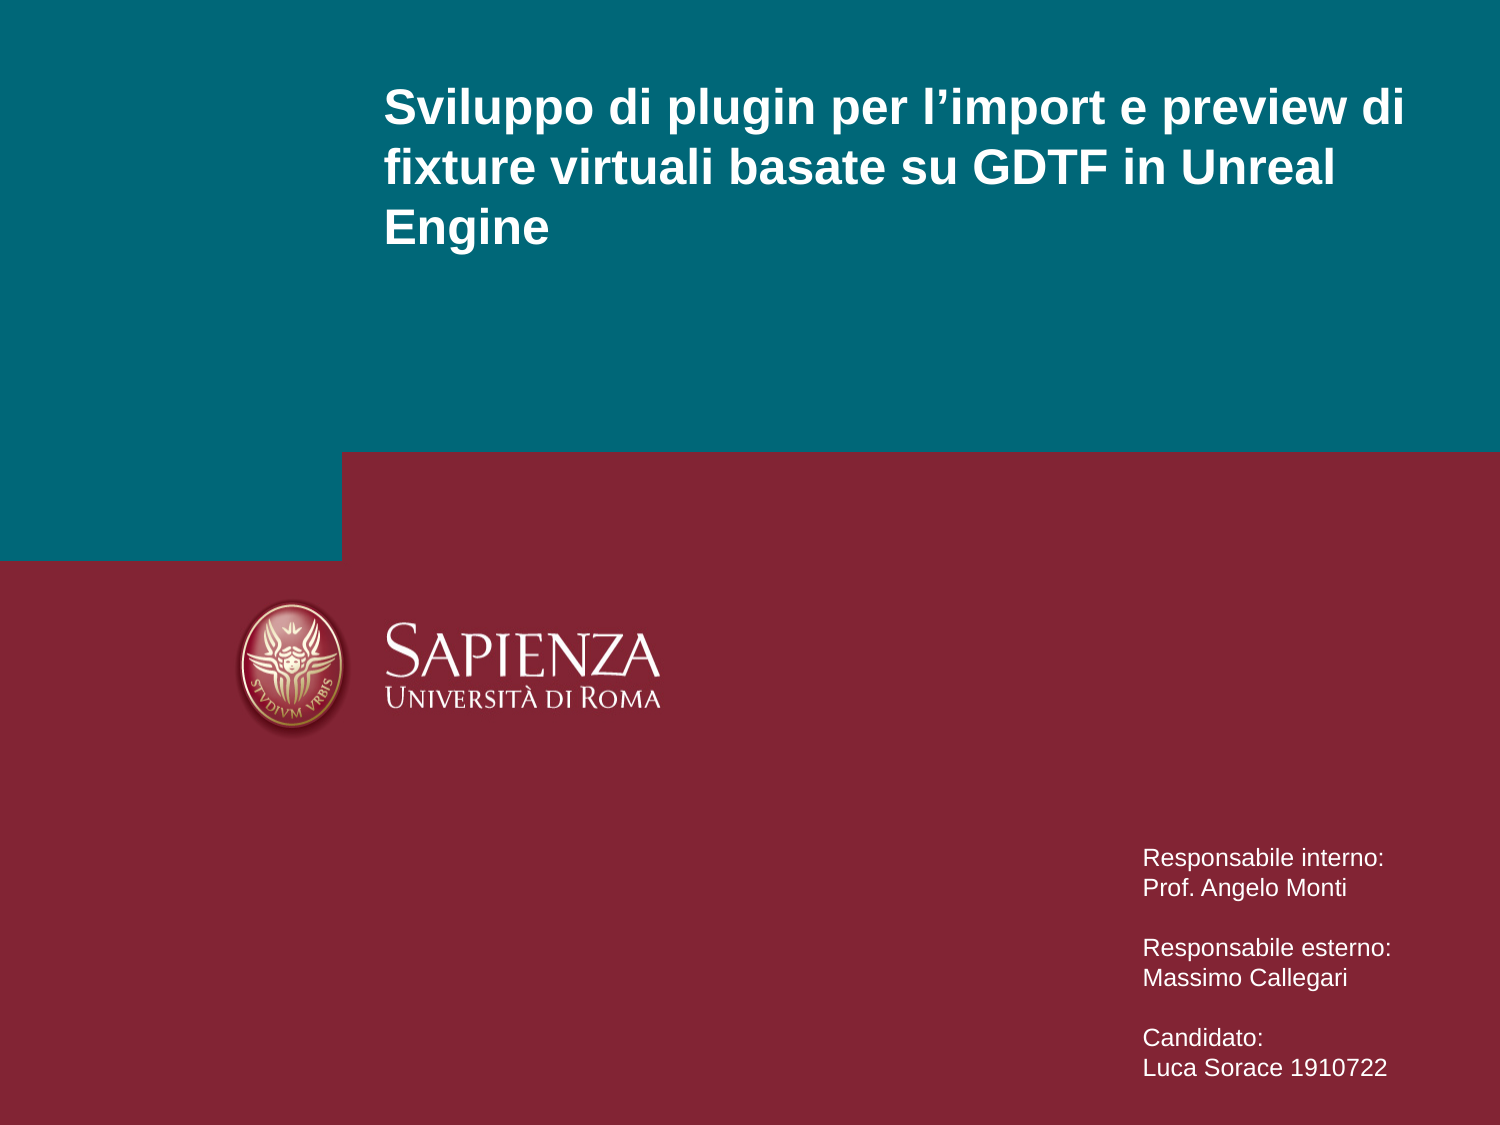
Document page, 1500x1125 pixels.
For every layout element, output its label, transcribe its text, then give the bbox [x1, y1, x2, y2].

text_box Sviluppo di plugin per l’import e preview di fixture virtuali basate su GDTF in Unreal Engine [368, 67, 1471, 265]
text_box [0, 0, 1500, 452]
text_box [0, 452, 1500, 1125]
